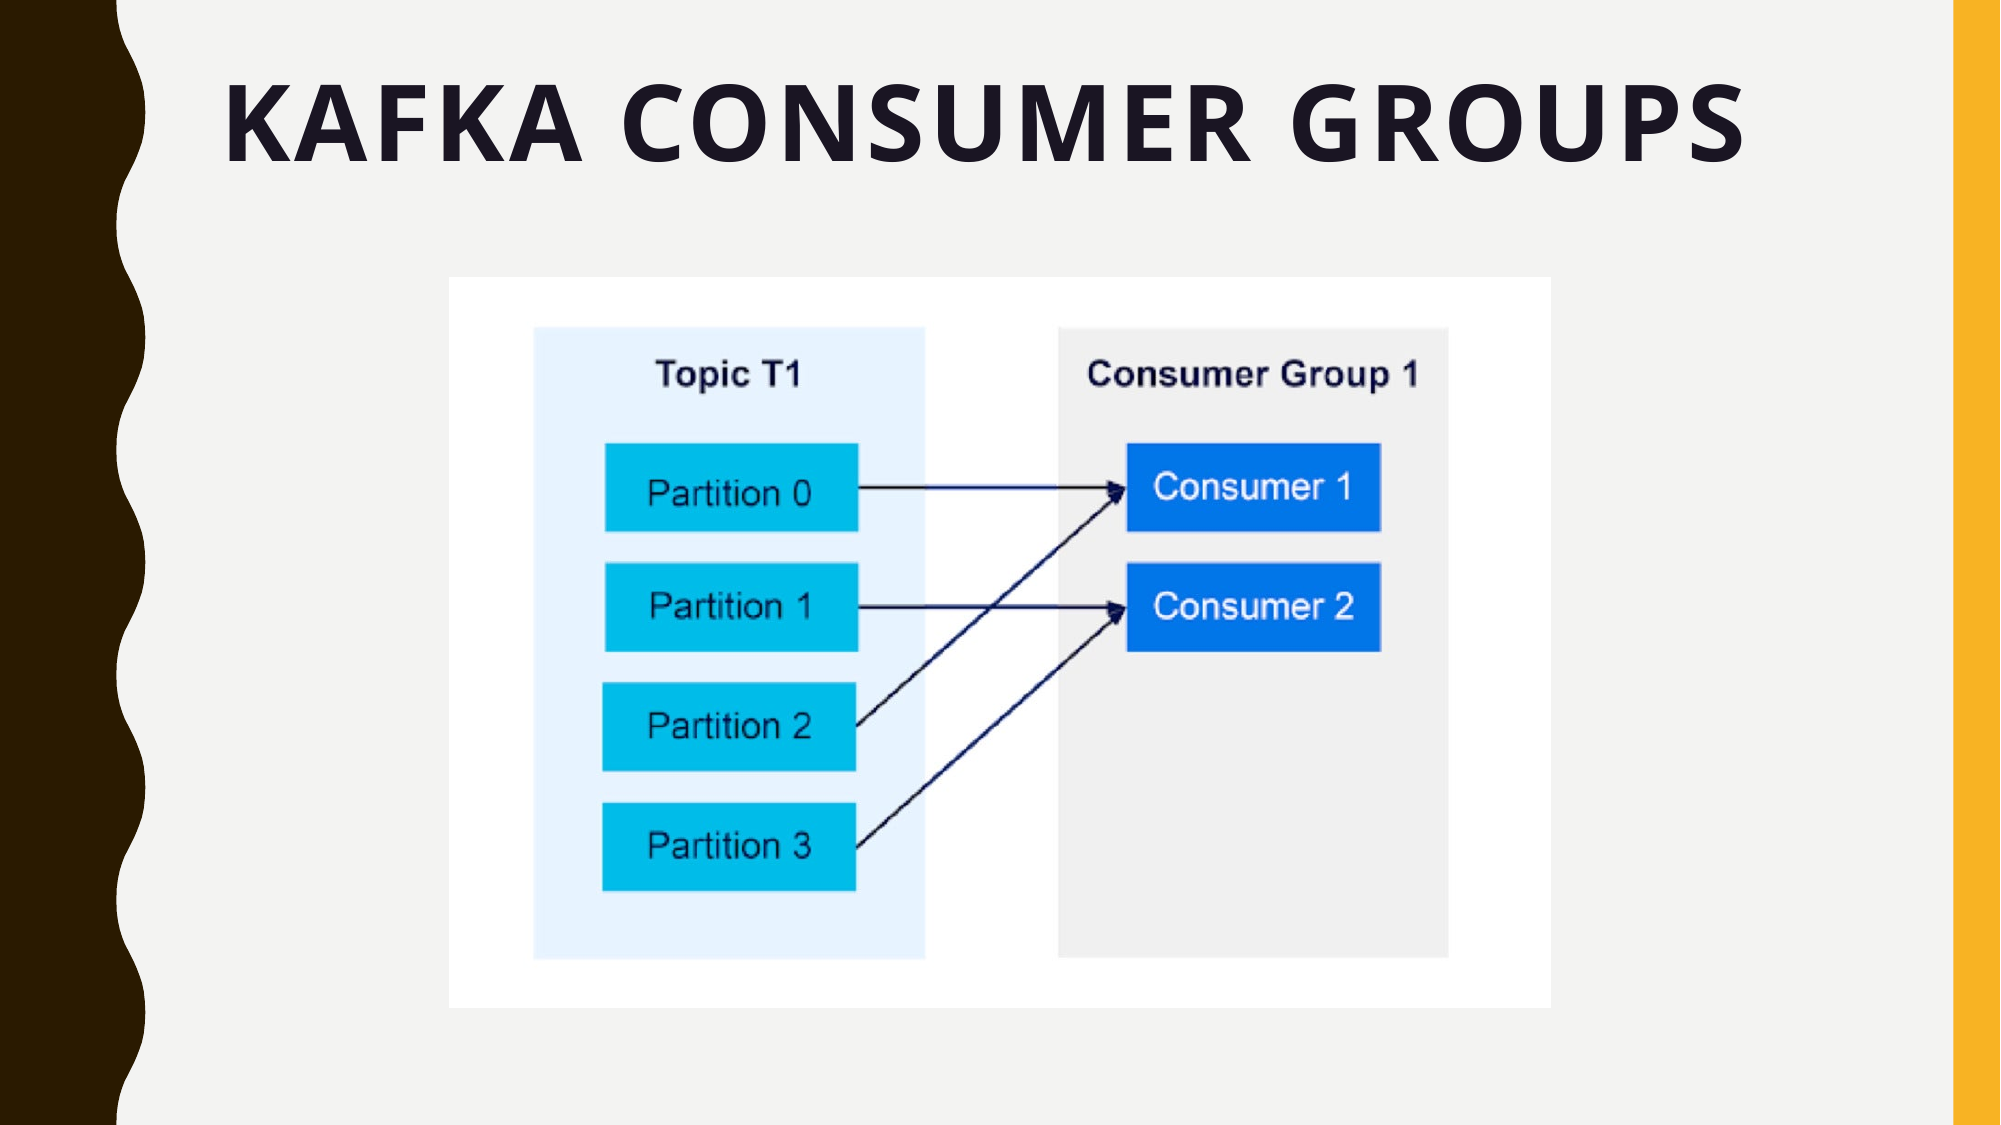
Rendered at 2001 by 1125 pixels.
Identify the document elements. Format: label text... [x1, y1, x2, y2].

picture [449, 277, 1551, 1008]
title Kafka Consumer Groups [205, 62, 1875, 308]
